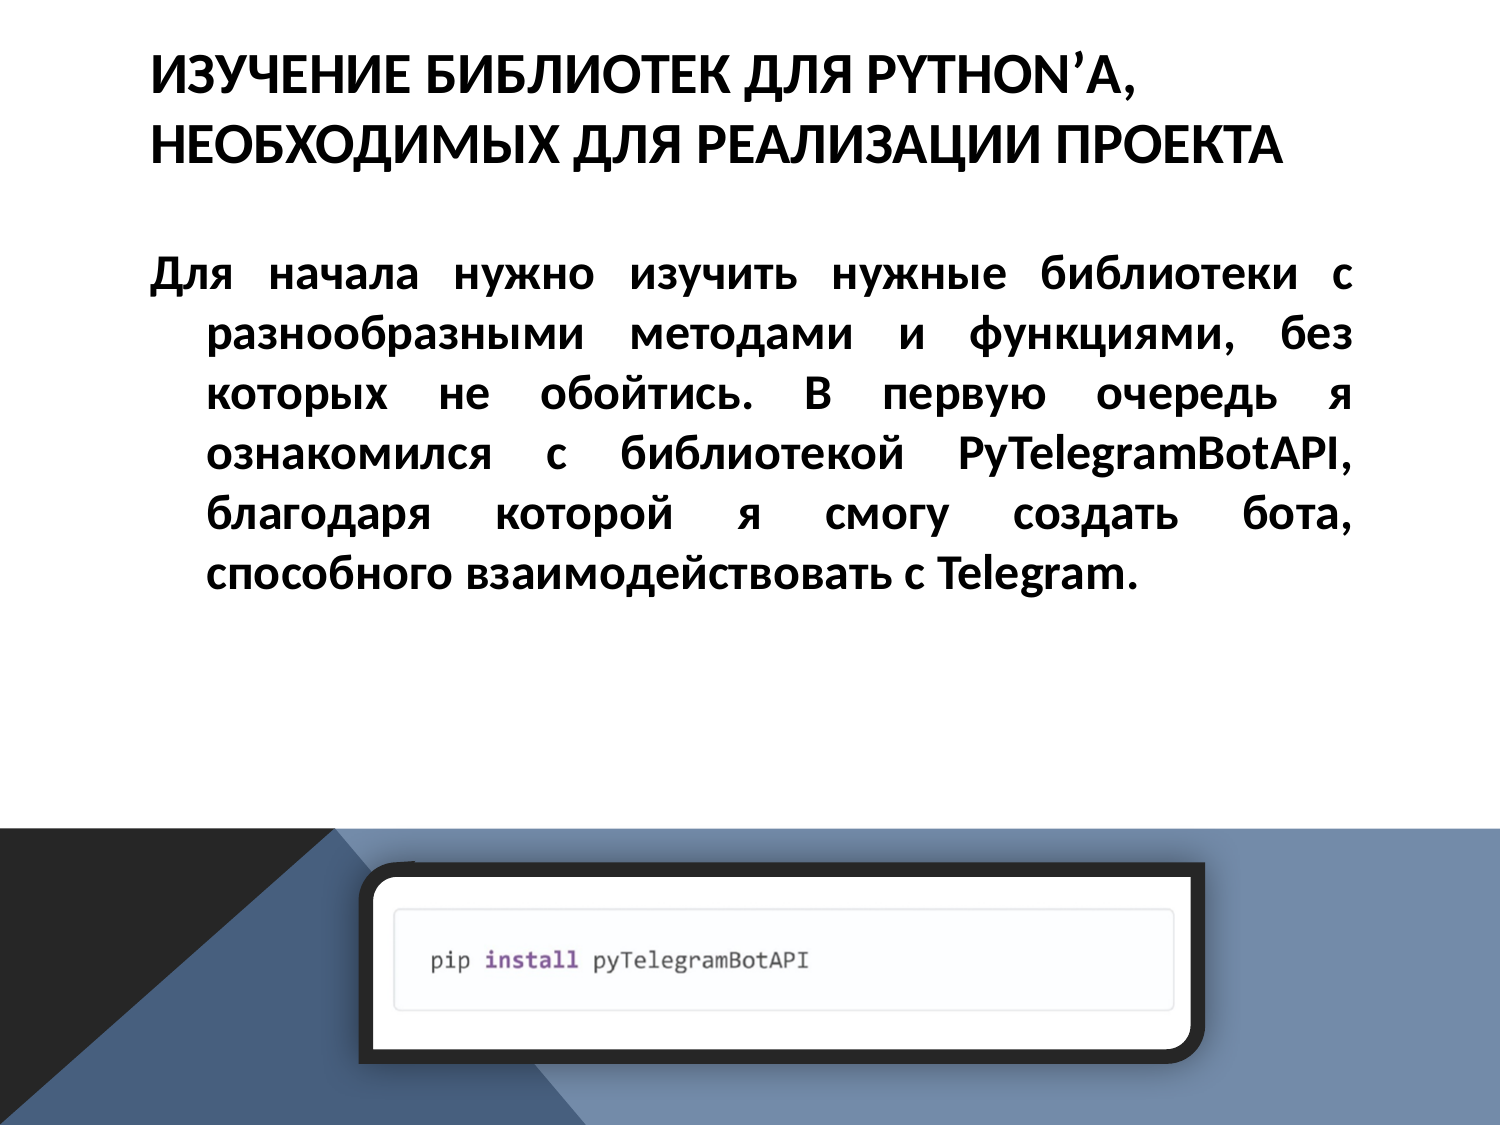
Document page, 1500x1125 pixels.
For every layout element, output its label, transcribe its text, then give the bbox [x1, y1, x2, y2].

picture [365, 869, 1199, 1057]
list Для начала нужно изучить нужные библиотеки с разнообразными методами и функциями, без которых не обойтись. В первую очередь я ознакомился с библиотекой PyTelegramBotAPI, благодаря которой я смогу создать бота, способного взаимодействовать с Telegram. [135, 231, 1369, 768]
title Изучение библиотек для Python’а, необходимых для реализации проекта [135, 60, 1369, 150]
